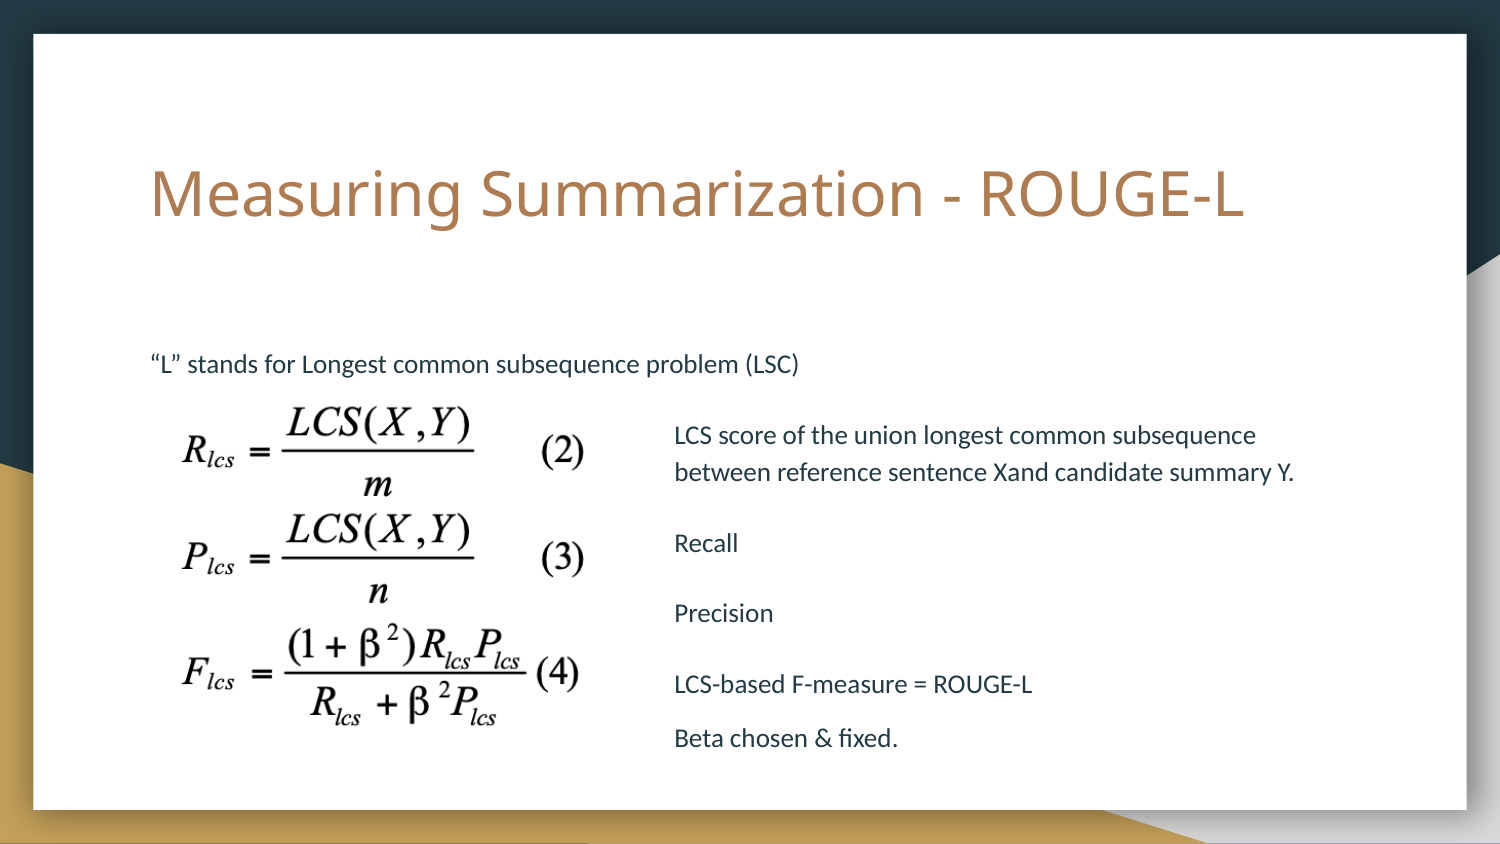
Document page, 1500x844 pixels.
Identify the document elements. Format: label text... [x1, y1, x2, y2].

title Measuring Summarization - ROUGE-L [134, 138, 1366, 296]
picture [163, 386, 629, 754]
list “L” stands for Longest common subsequence problem (LSC) LCS score of the union longest common subsequence between reference sentence Xand candidate summary Y. Recall Precision LCS-based F-measure = ROUGE-L Beta chosen & fixed. [134, 326, 1366, 729]
